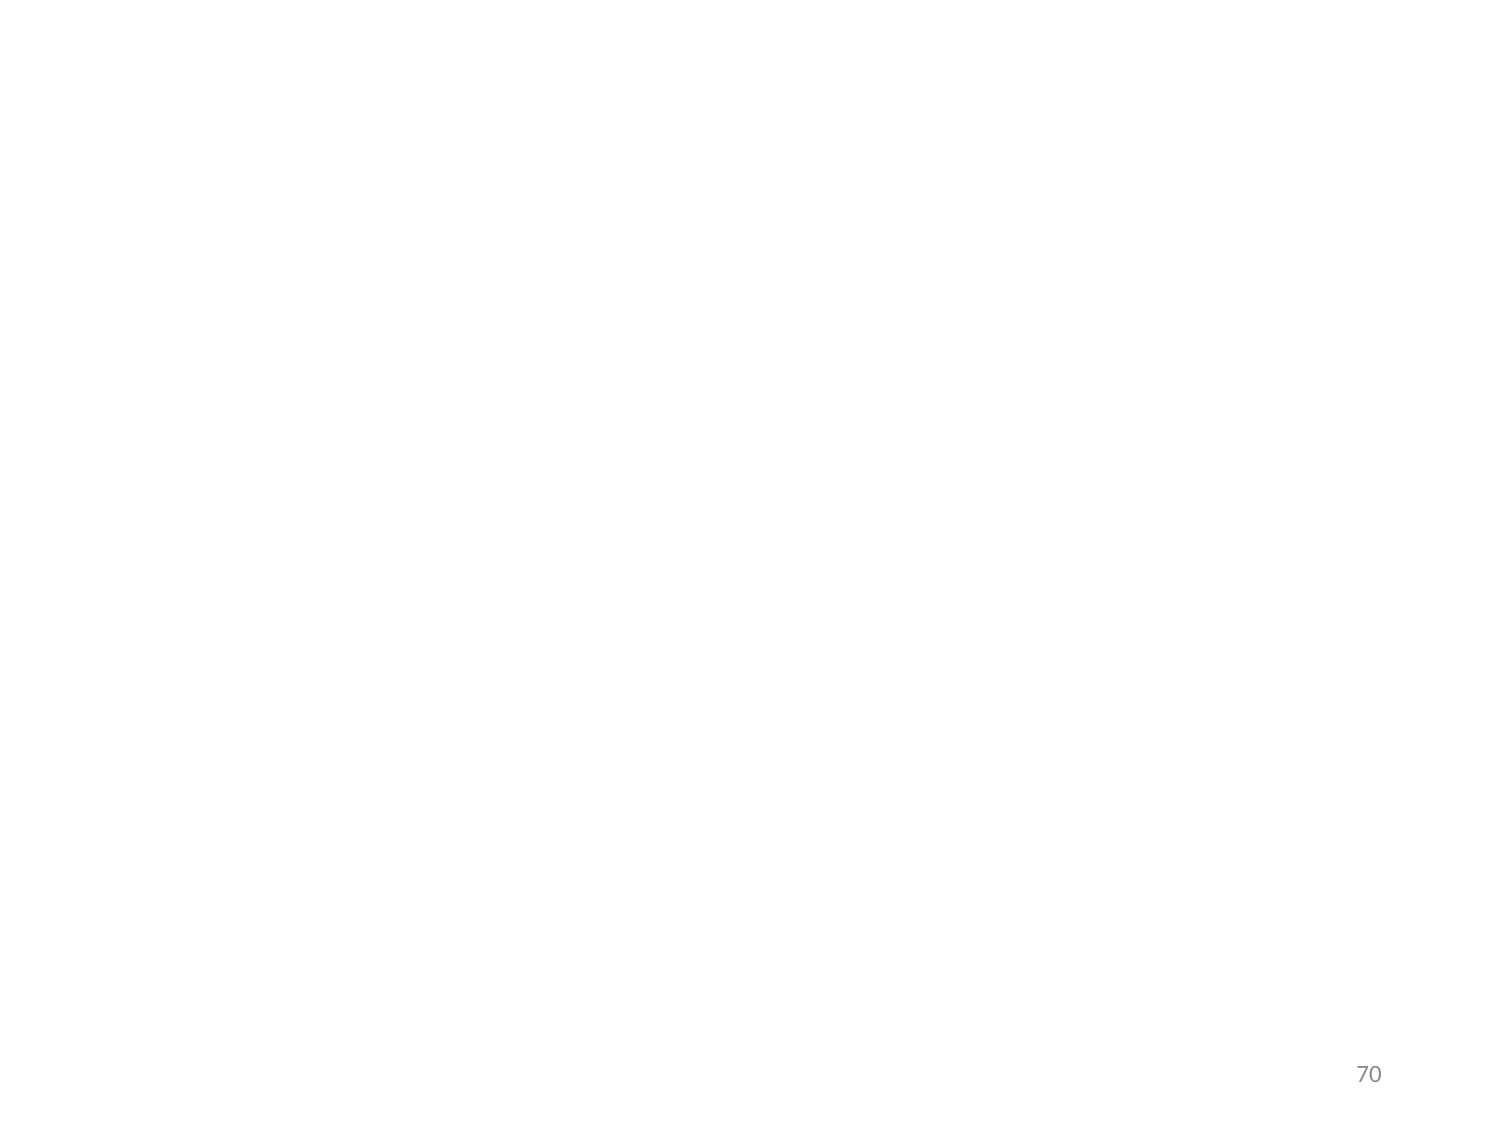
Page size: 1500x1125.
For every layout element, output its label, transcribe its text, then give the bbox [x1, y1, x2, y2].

slide_number 69 [1059, 1042, 1397, 1103]
